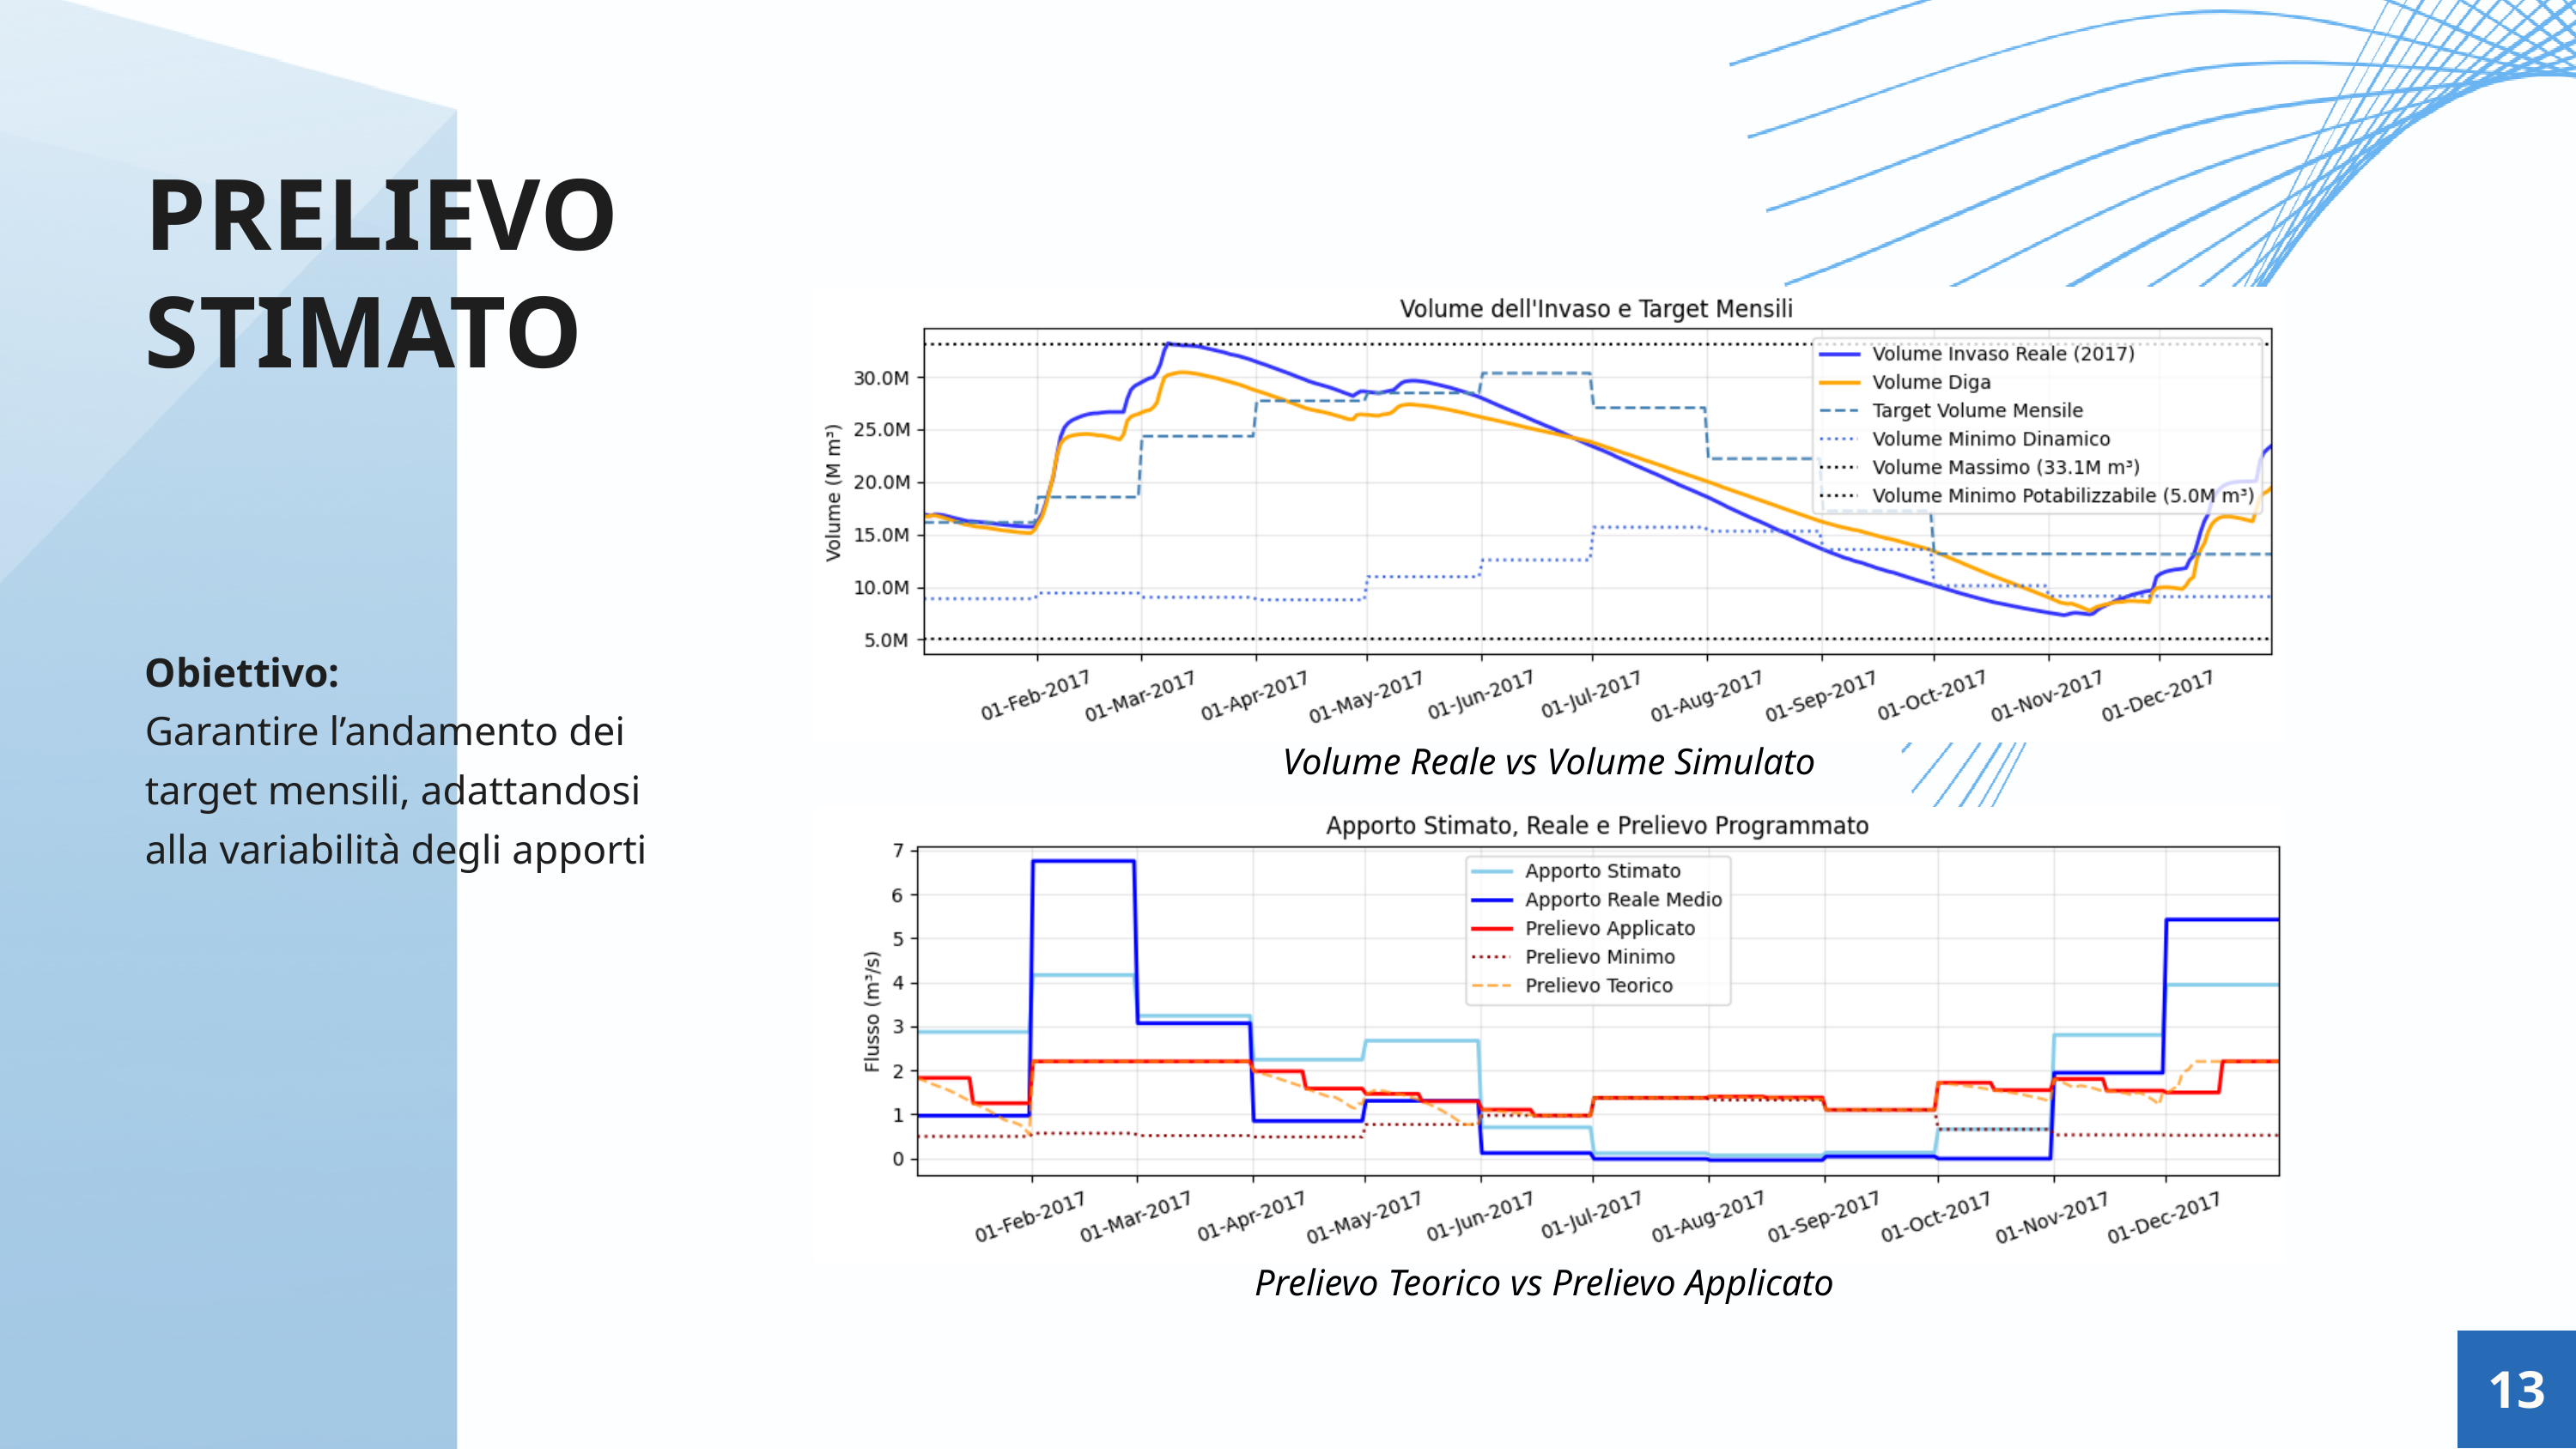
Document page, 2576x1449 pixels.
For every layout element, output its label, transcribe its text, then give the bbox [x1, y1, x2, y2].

text_box PRELIEVO STIMATO [144, 151, 750, 388]
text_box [813, 807, 2286, 1264]
text_box Prelievo Teorico vs Prelievo Applicato [1218, 1273, 1880, 1303]
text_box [2458, 1330, 2576, 1449]
text_box Volume Reale vs Volume Simulato [1247, 752, 1851, 783]
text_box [813, 286, 2286, 743]
text_box [1713, 0, 2576, 1341]
text_box [0, 0, 458, 1449]
text_box Obiettivo: Garantire l’andamento dei target mensili, adattandosi alla variabilità degli apporti [144, 635, 659, 872]
